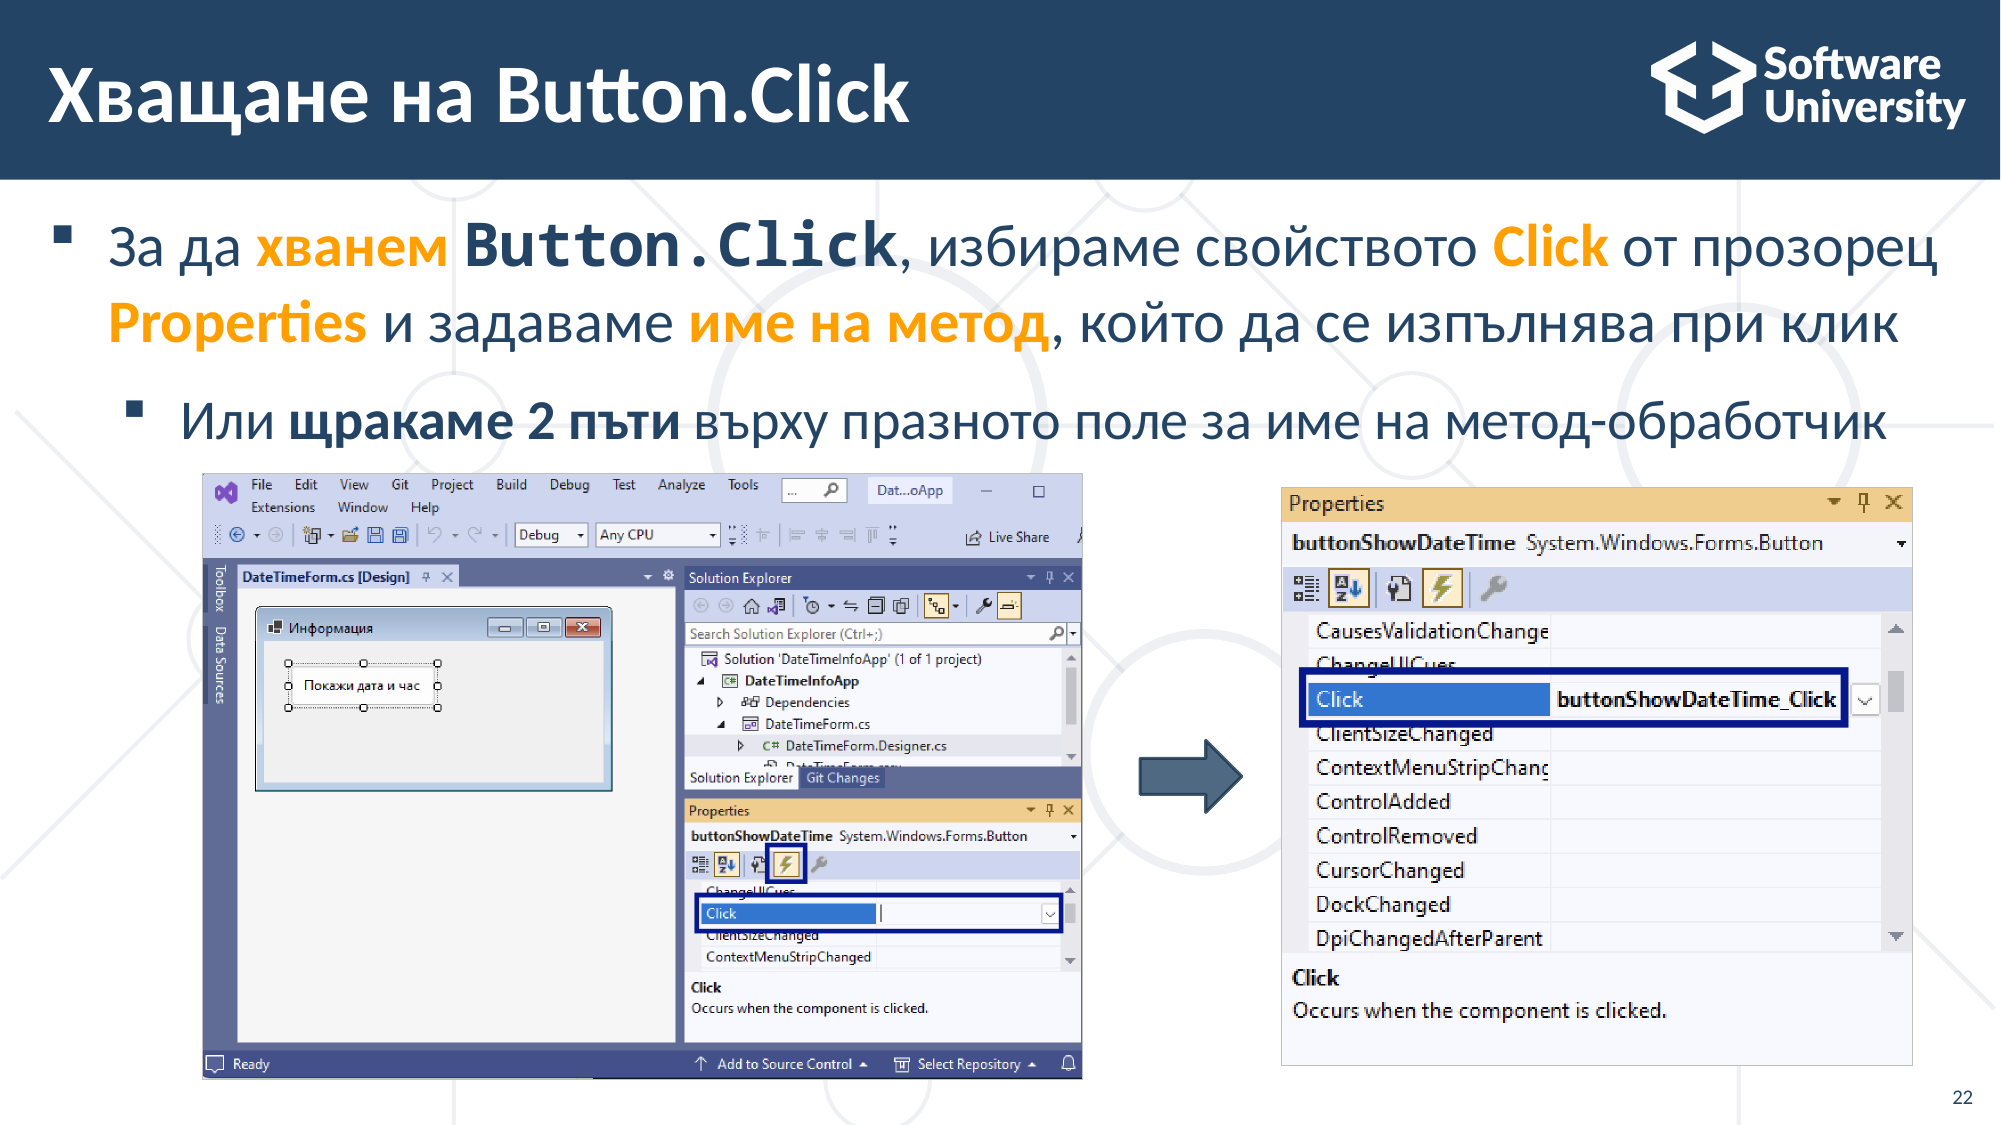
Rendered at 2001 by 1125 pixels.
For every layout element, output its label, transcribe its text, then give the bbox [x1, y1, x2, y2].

picture [202, 472, 1083, 1080]
title Хващане на Button.Click [31, 16, 1625, 162]
picture [1651, 41, 1966, 134]
slide_number 22 [1927, 1067, 1989, 1117]
list За да хванем Button.Click, избираме свойството Click от прозорец Properties и задаваме име на метод, който да се изпълнява при клик Или щракаме 2 пъти върху празното поле за име на метод-обработчик [31, 196, 1970, 1104]
text_box [1138, 738, 1244, 815]
picture [1281, 486, 1913, 1066]
